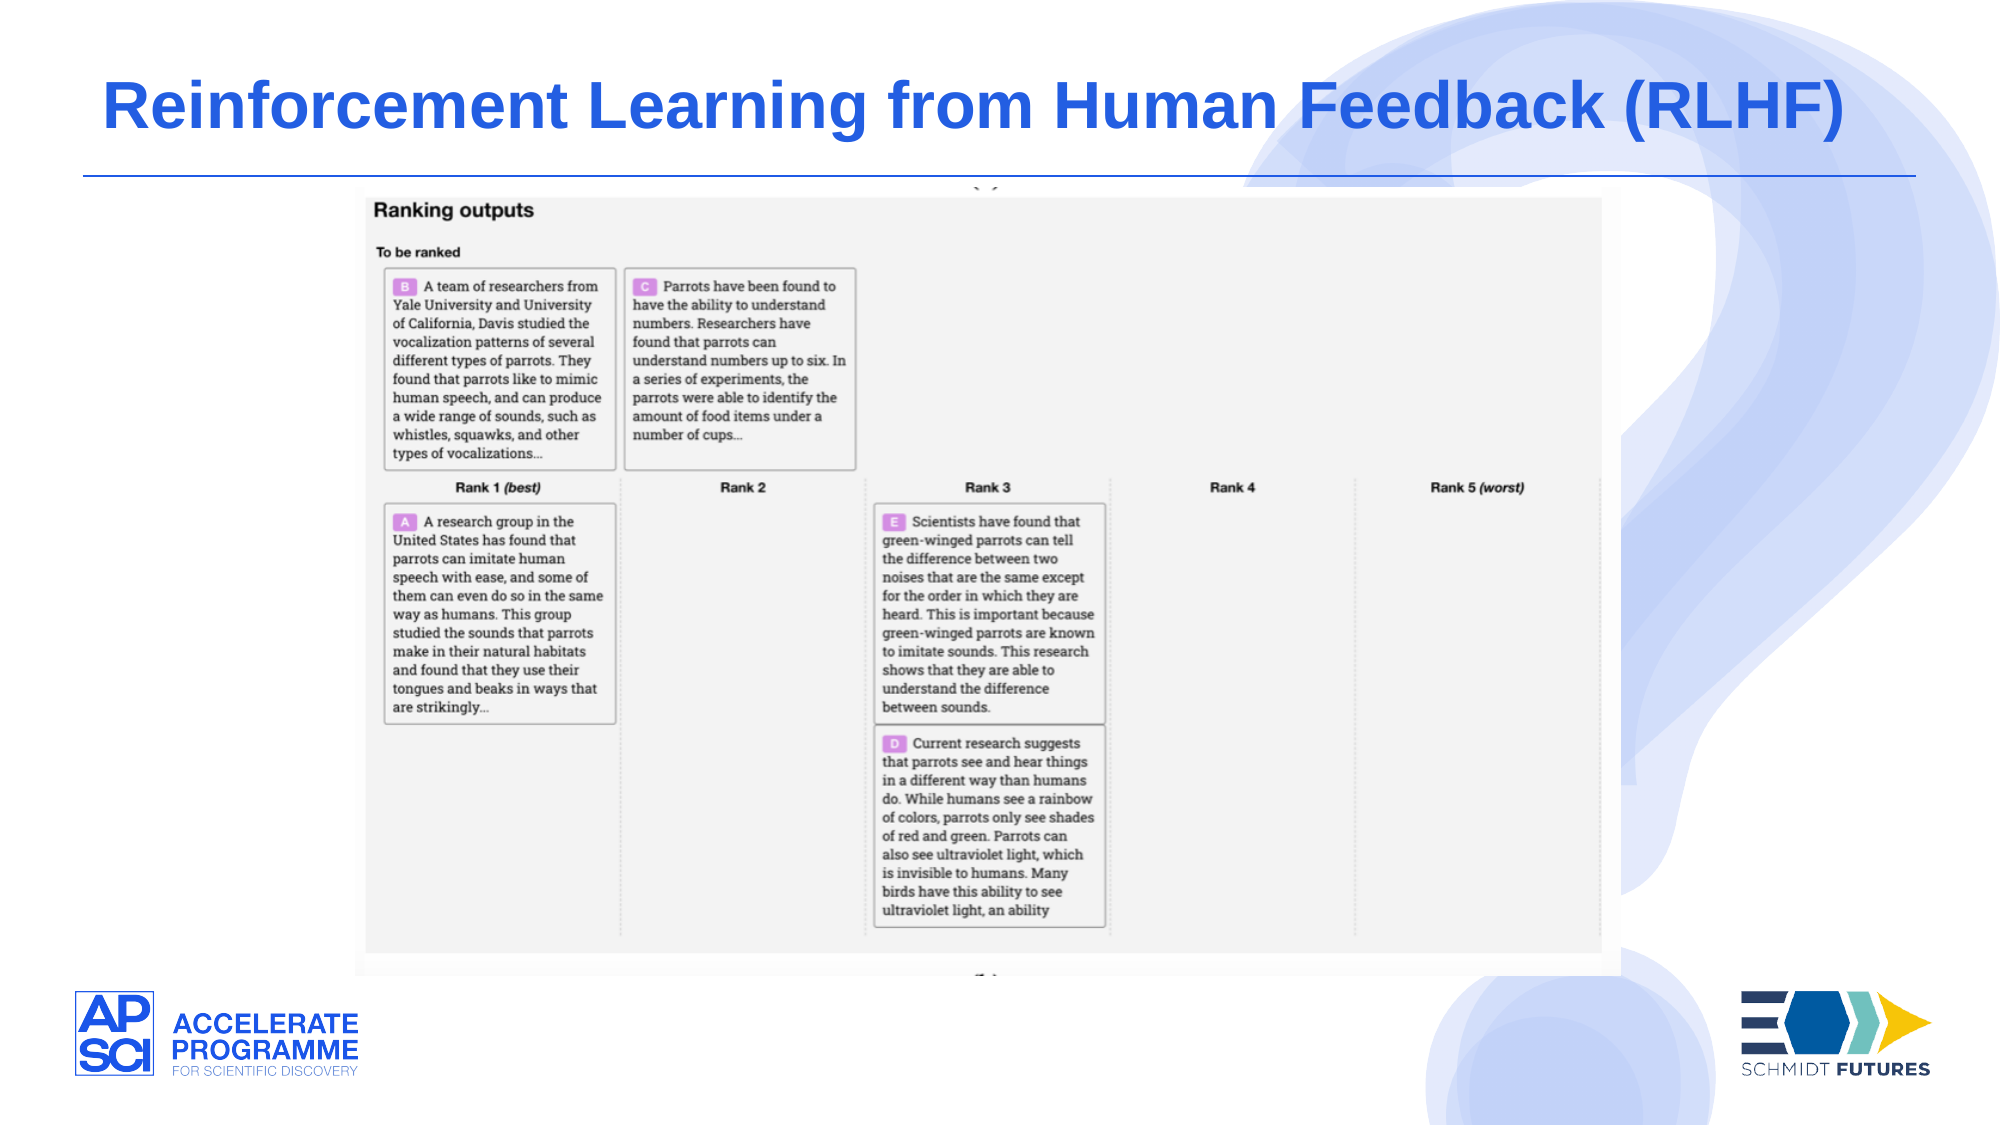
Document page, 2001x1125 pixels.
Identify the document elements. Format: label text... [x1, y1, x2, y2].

picture [75, 991, 358, 1076]
picture [1741, 991, 1933, 1076]
list Reinforcement Learning from Human Feedback (RLHF) [82, 61, 1916, 166]
picture [355, 187, 1621, 976]
